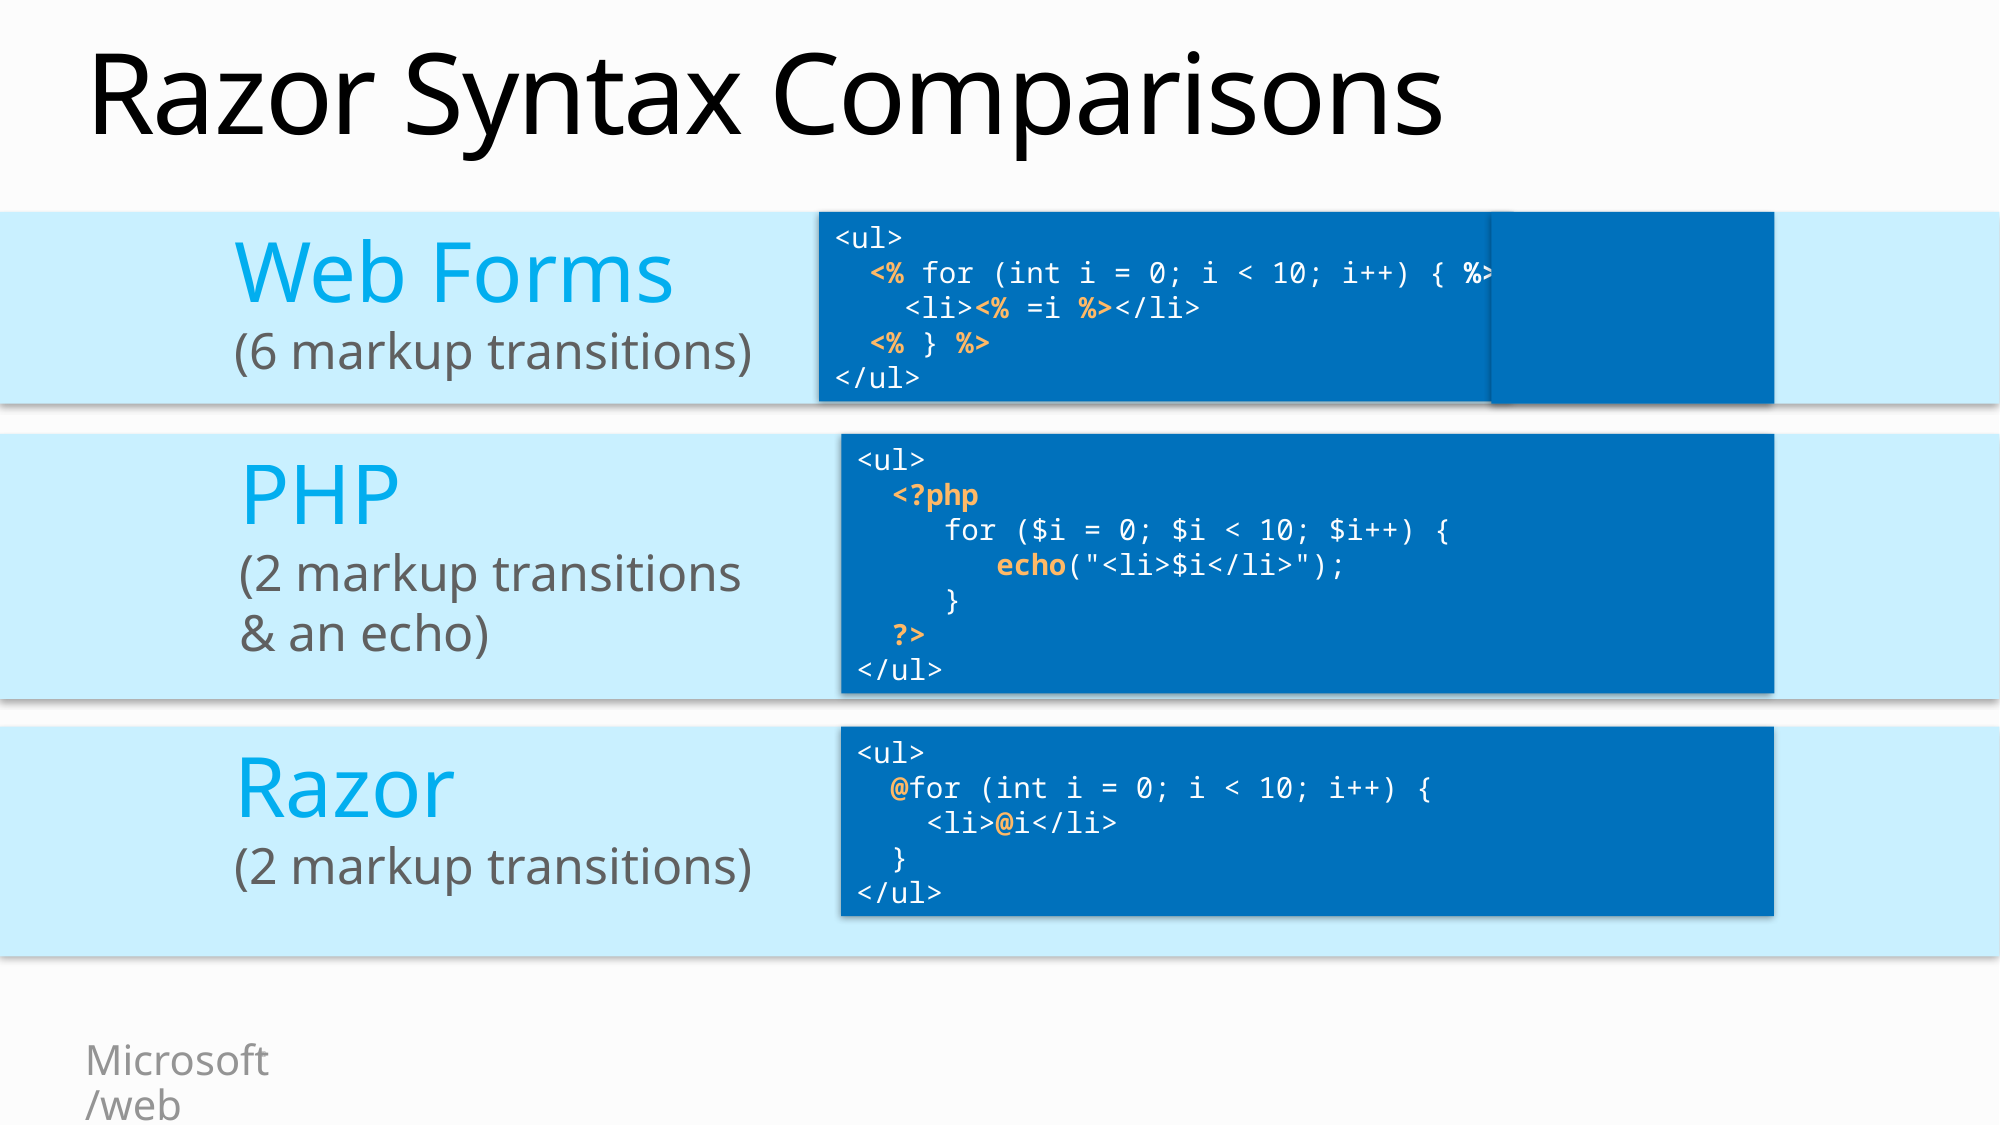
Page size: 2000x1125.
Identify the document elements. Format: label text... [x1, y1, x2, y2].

text_box Razor (2 markup transitions) [219, 726, 943, 902]
text_box [1491, 211, 1775, 404]
text_box [0, 433, 834, 700]
title Razor Syntax Comparisons [85, 37, 1914, 161]
text_box [0, 726, 2000, 957]
text_box PHP (2 markup transitions & an echo) [224, 433, 981, 669]
text_box <ul> @for (int i = 0; i < 10; i++) { <li>@i</li> } </ul> [838, 724, 1777, 919]
text_box [0, 211, 811, 404]
text_box [1775, 211, 2000, 404]
text_box Web Forms (6 markup transitions) [219, 211, 943, 387]
text_box <ul> <% for (int i = 0; i < 10; i++) { %> <li><% =i %></li> <% } %> </ul> [816, 209, 1517, 404]
text_box [1778, 433, 2000, 700]
text_box <ul> <?php for ($i = 0; $i < 10; $i++) { echo("<li>$i</li>"); } ?> </ul> [838, 431, 1777, 696]
